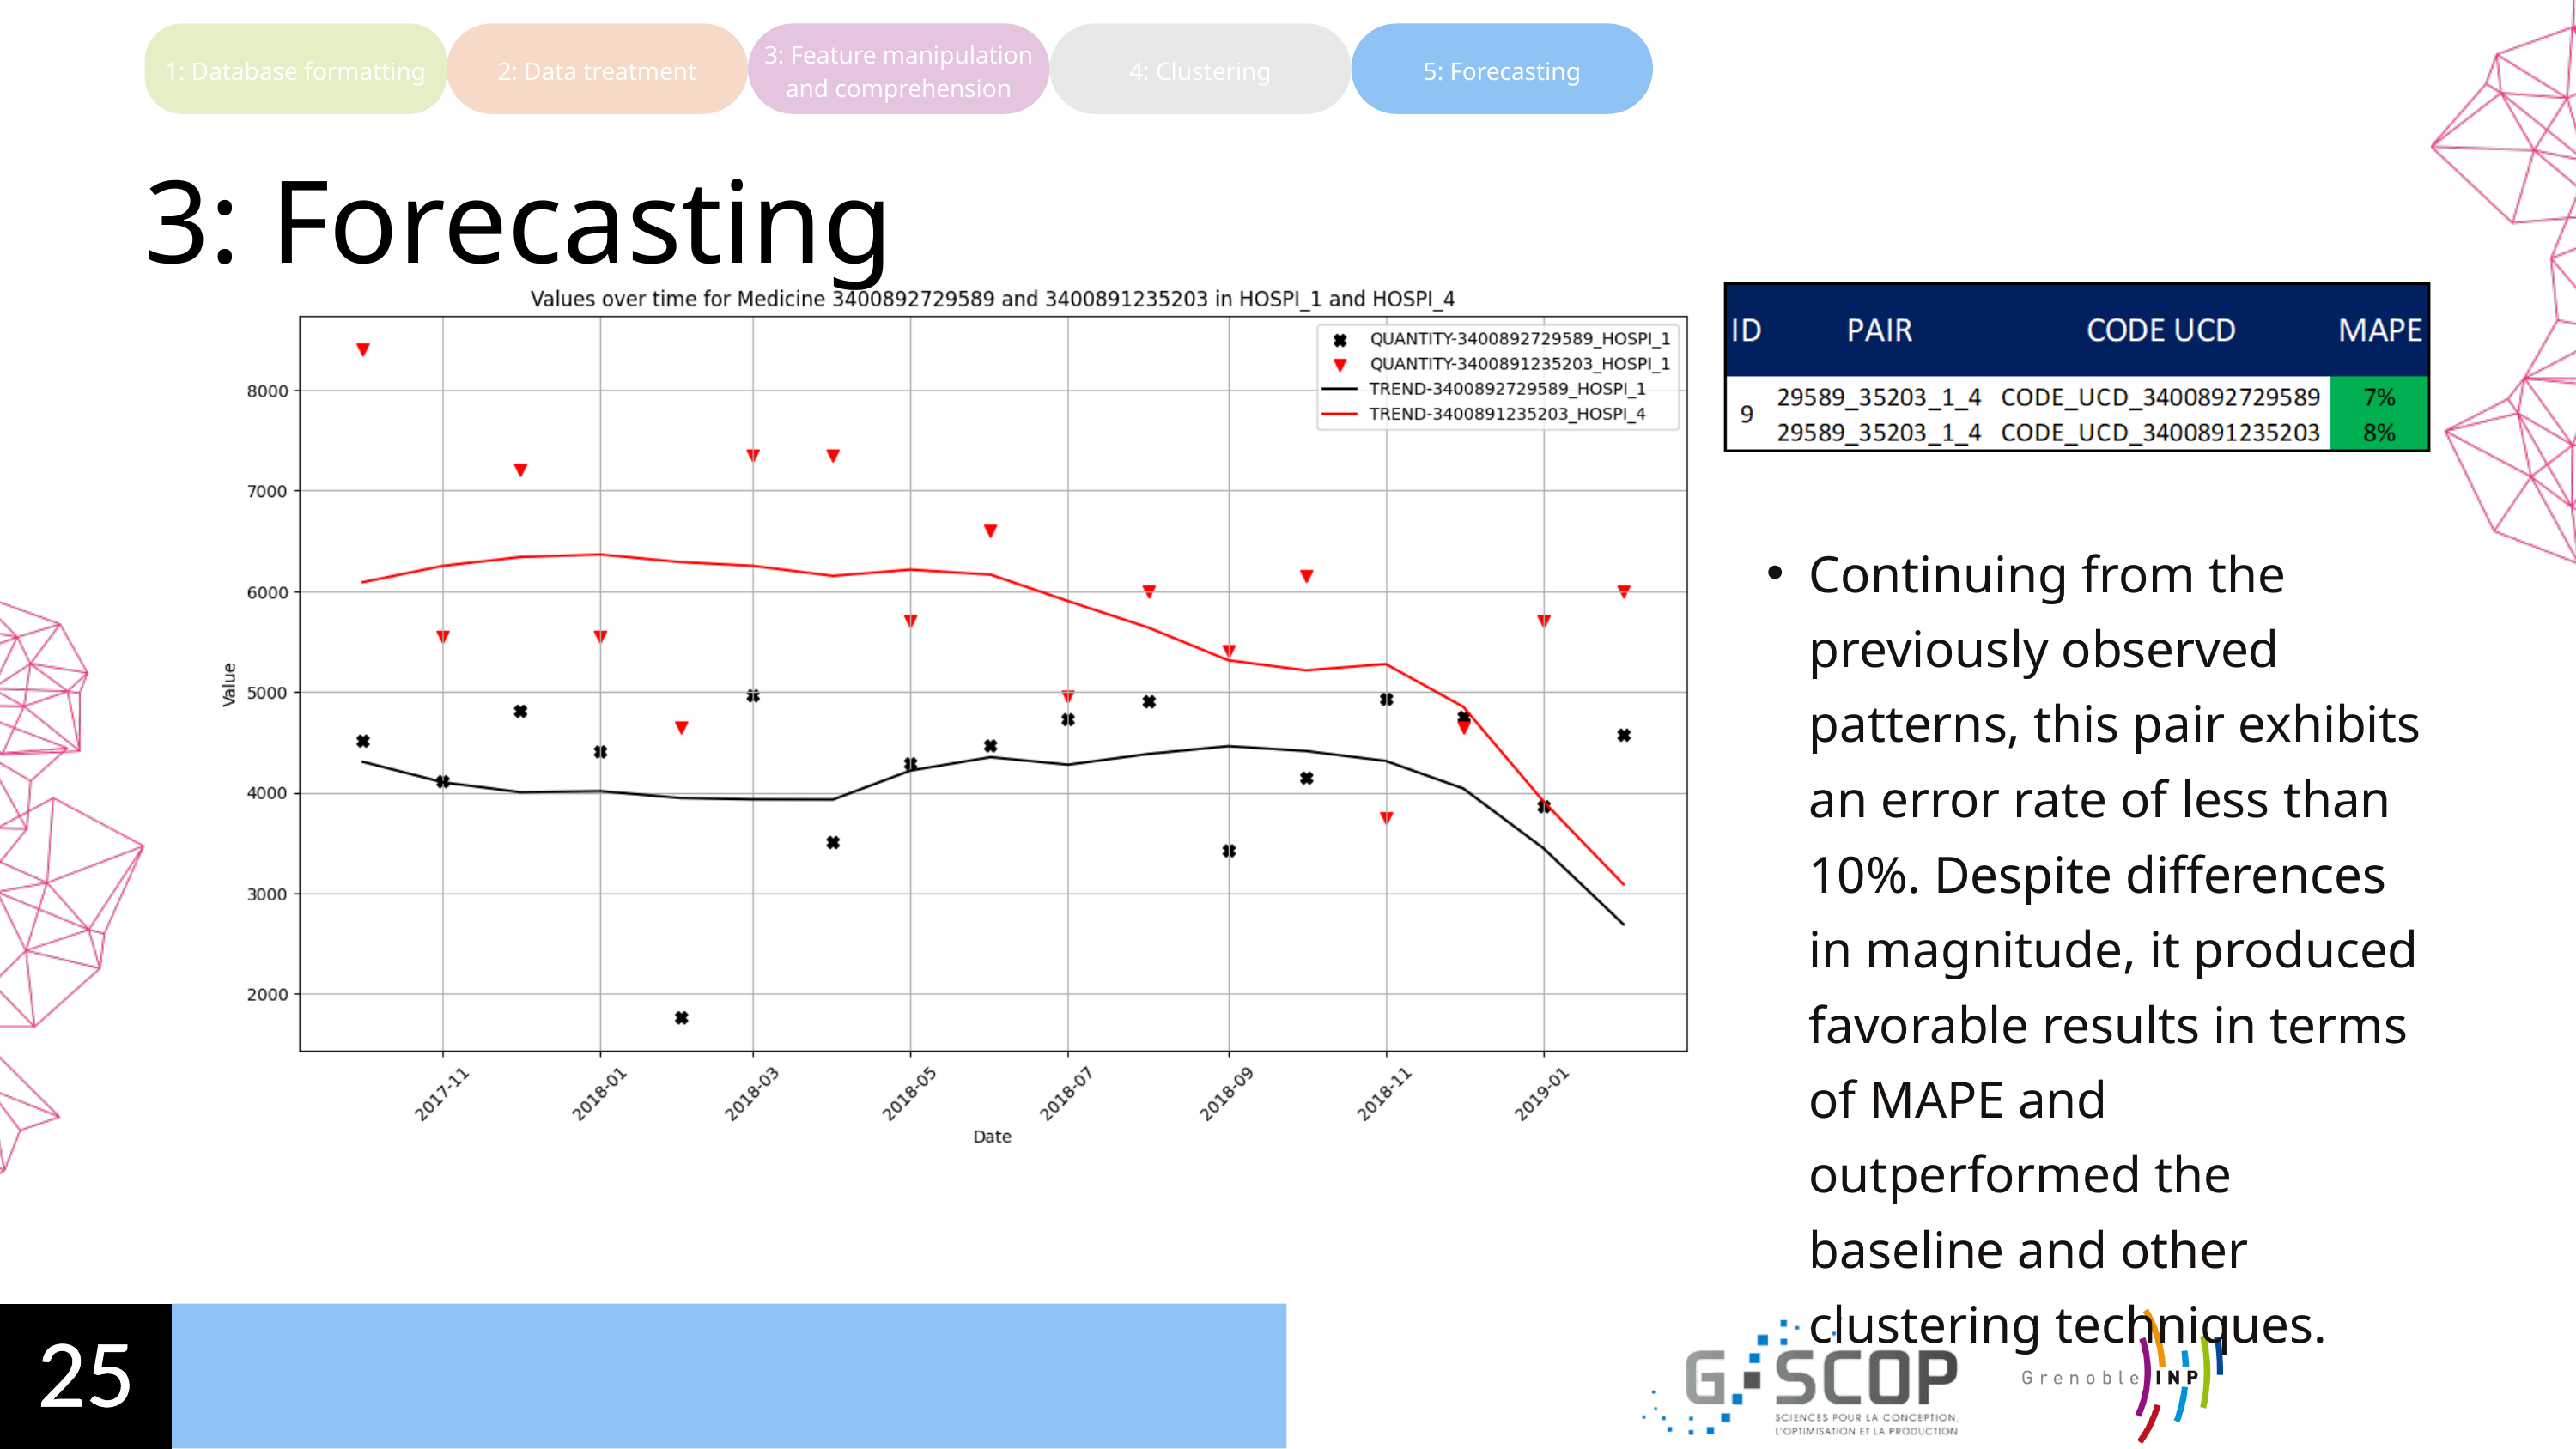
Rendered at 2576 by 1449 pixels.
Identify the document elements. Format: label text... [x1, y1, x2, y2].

text_box [0, 592, 145, 1197]
text_box 3: Forecasting [144, 125, 1905, 286]
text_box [0, 1303, 1287, 1449]
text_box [1636, 1308, 2224, 1444]
text_box [1723, 282, 2432, 453]
text_box [2431, 0, 2576, 565]
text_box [144, 23, 1654, 114]
text_box [211, 286, 1698, 1155]
text_box Continuing from the previously observed patterns, this pair exhibits an error rate of less than 10%. Despite differences in magnitude, it produced favorable results in terms of MAPE and outperformed the baseline and other clustering techniques. [1723, 527, 2432, 1354]
